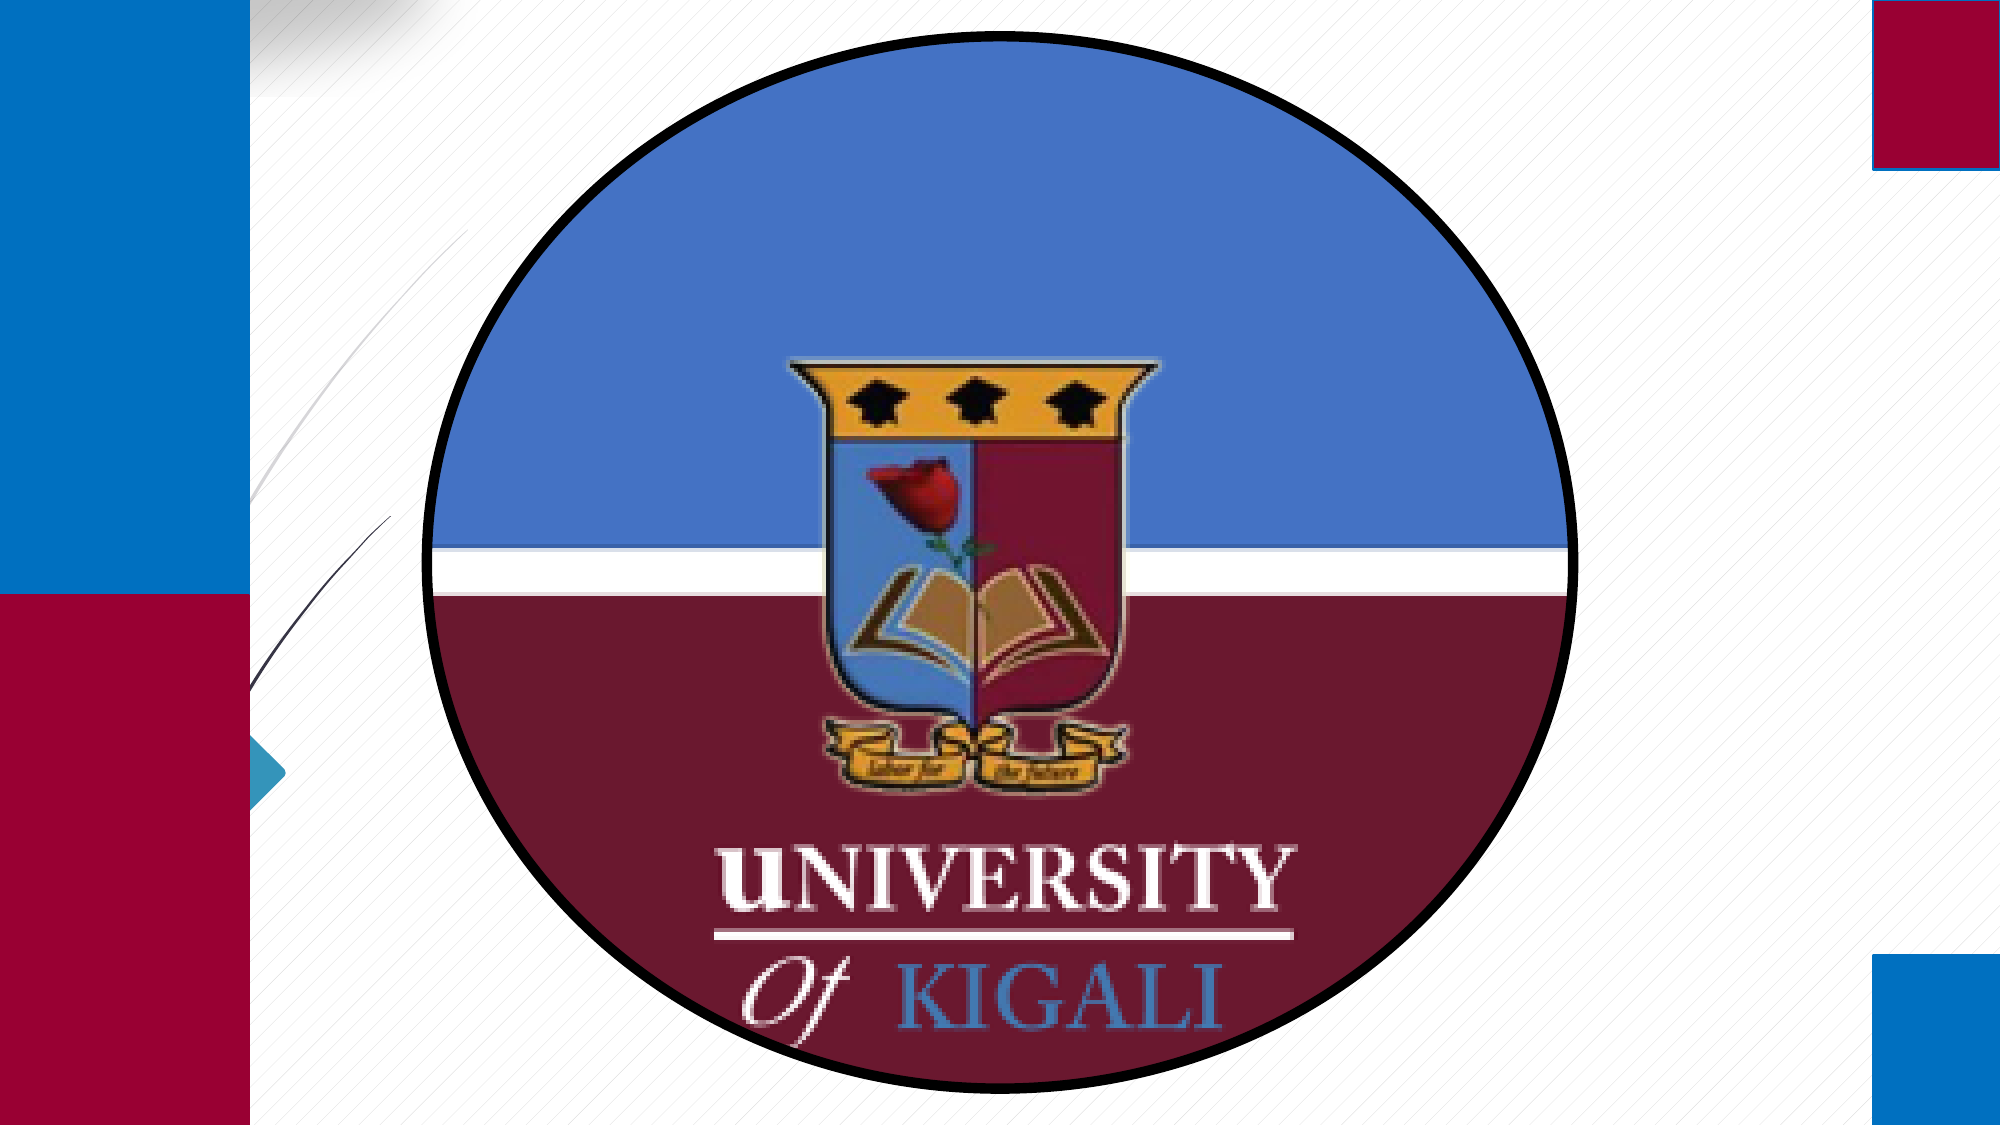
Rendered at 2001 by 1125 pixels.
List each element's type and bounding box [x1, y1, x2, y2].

picture [426, 36, 1574, 1089]
text_box [0, 594, 250, 1125]
text_box [0, 0, 250, 594]
text_box [1872, 0, 2000, 171]
text_box [1872, 954, 2000, 1125]
